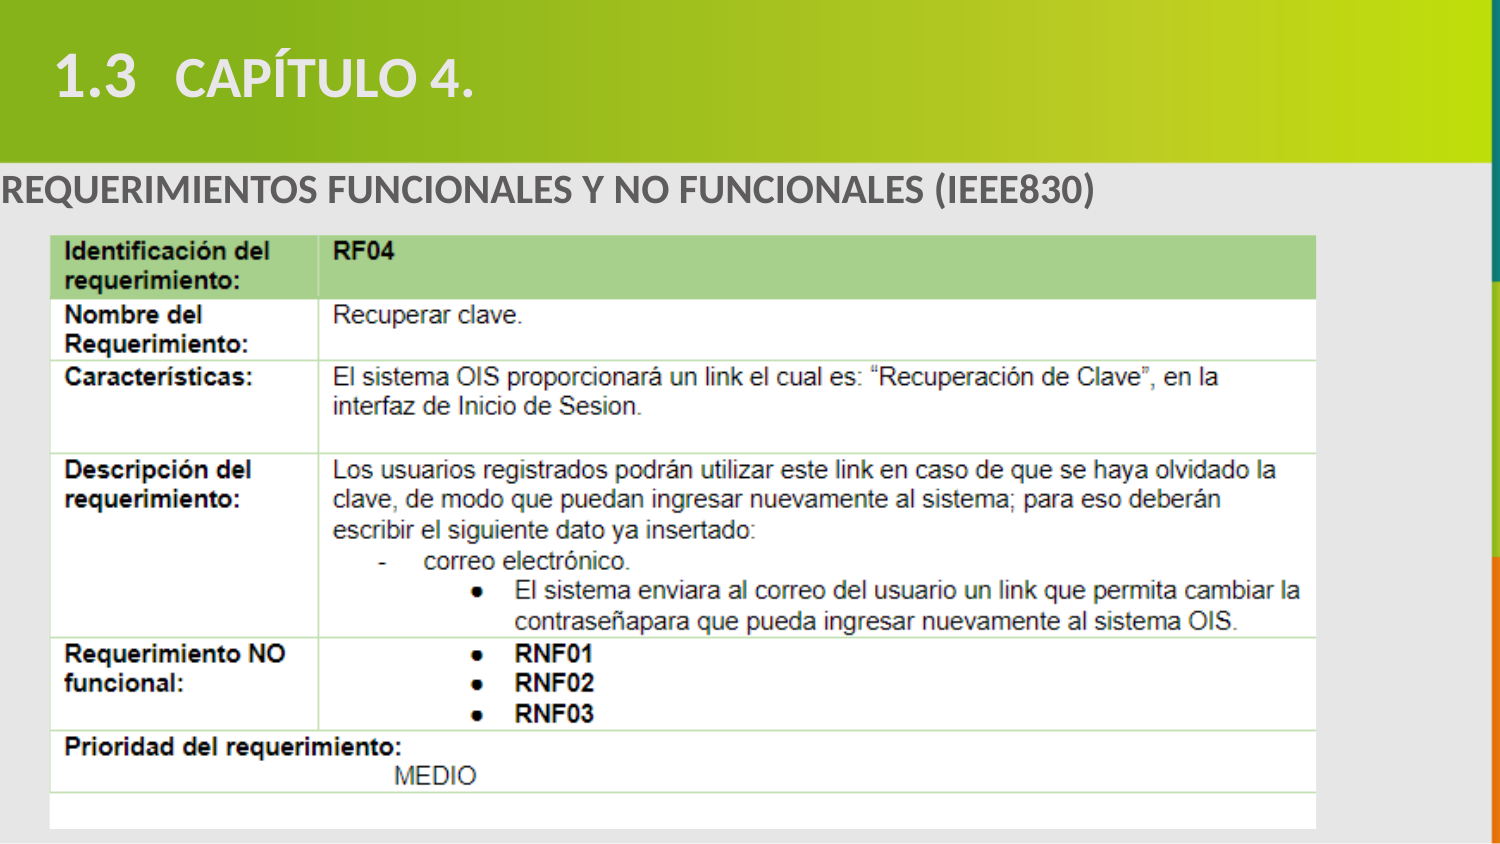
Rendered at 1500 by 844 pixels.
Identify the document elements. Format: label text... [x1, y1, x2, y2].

text_box [146, 270, 1420, 844]
text_box REQUERIMIENTOS FUNCIONALES Y NO FUNCIONALES (IEEE830) [0, 154, 1201, 221]
text_box 1.3 [37, 23, 209, 140]
picture [0, 0, 1500, 844]
text_box CAPÍTULO 4. [160, 31, 692, 148]
